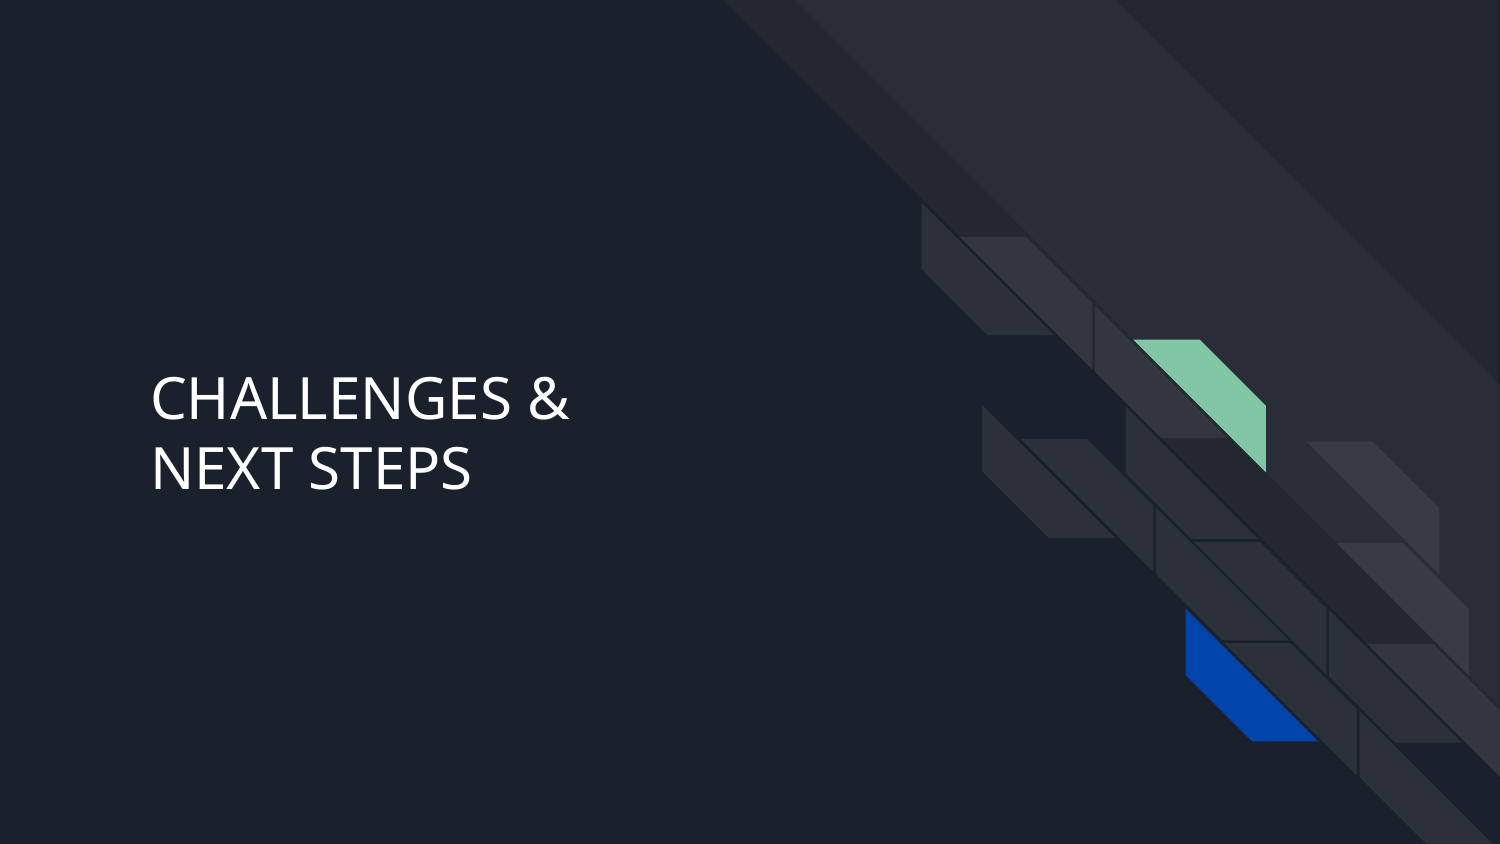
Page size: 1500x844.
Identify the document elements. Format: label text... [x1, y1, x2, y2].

title CHALLENGES & NEXT STEPS [135, 336, 888, 526]
